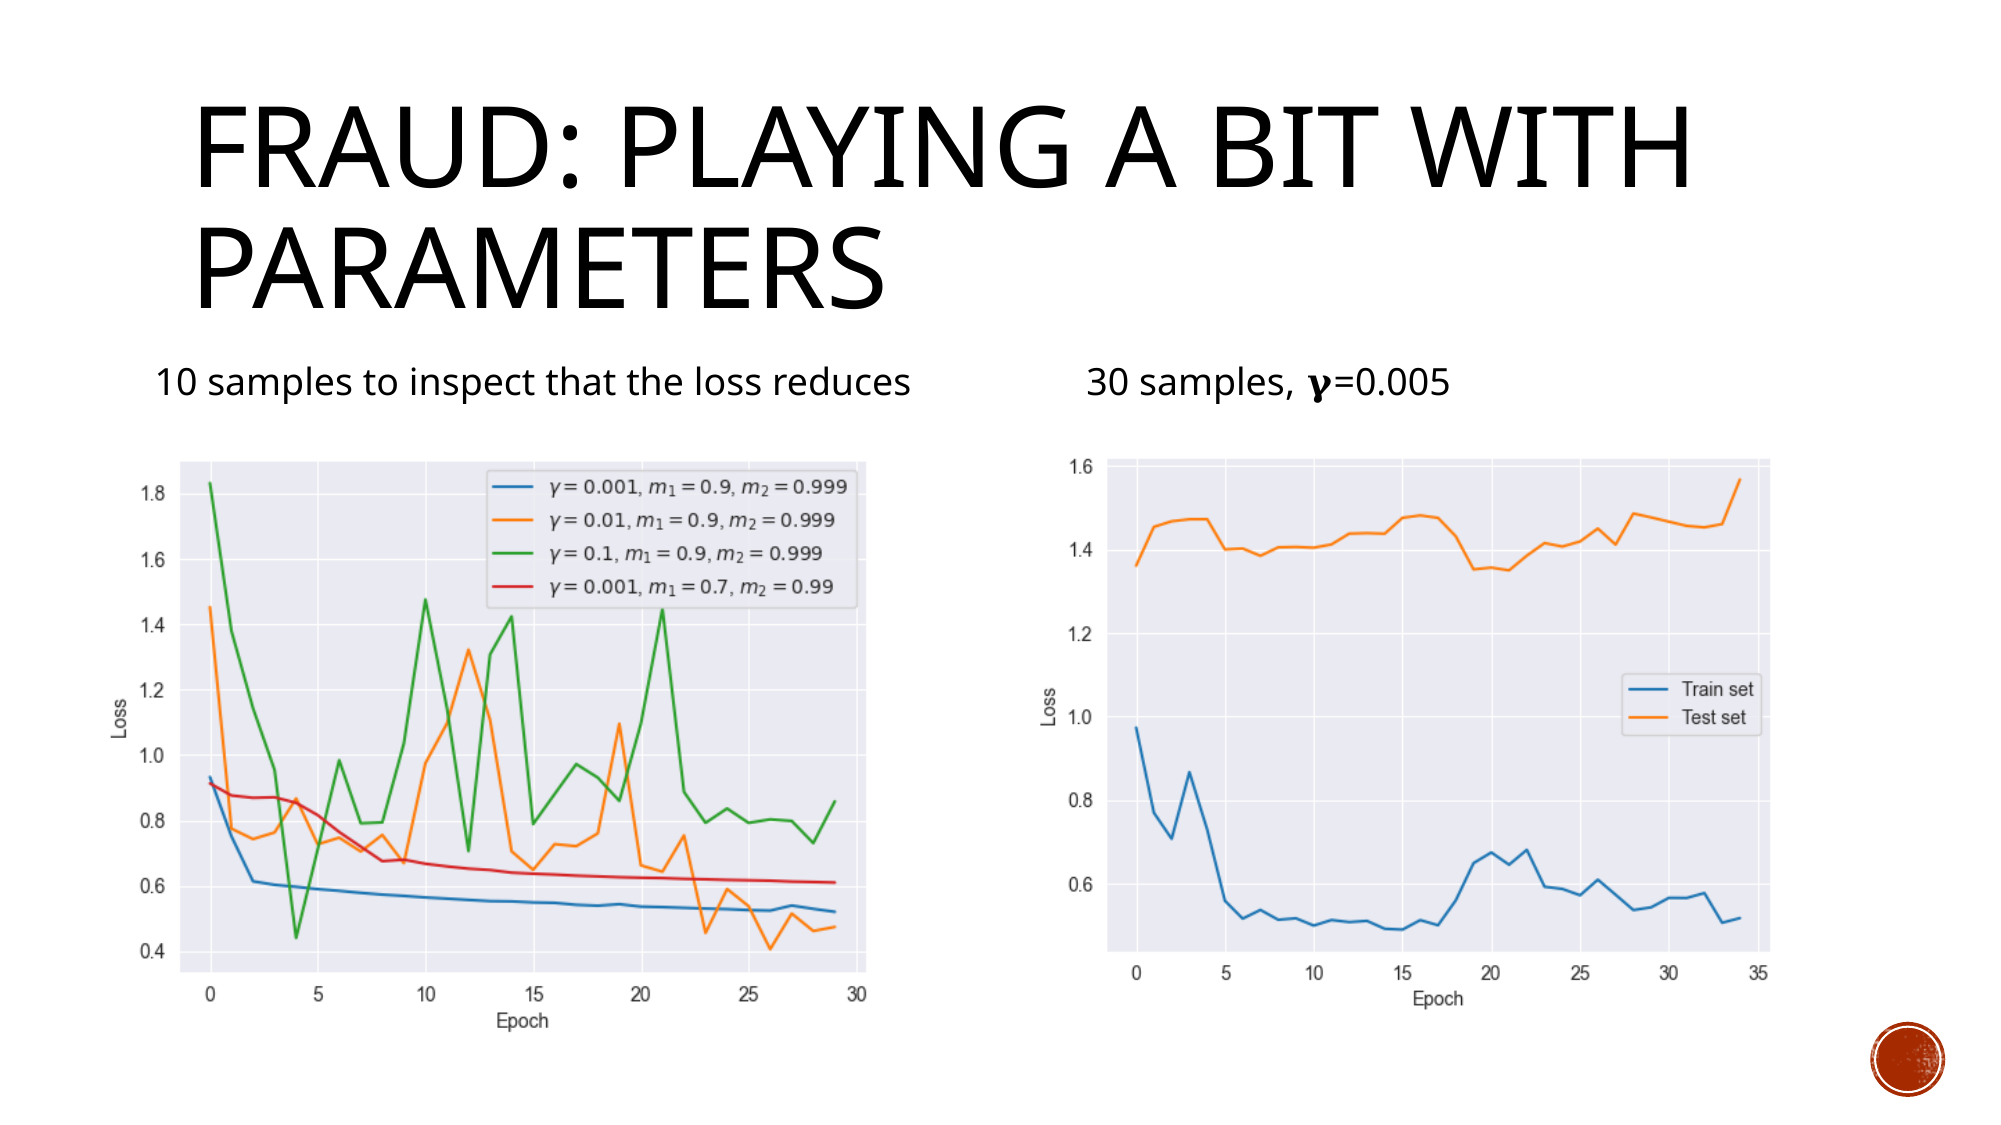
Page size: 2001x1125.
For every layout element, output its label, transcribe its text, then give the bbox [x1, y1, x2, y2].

text_box 10 samples to inspect that the loss reduces [139, 350, 927, 380]
title Fraud: Playing a bit with parameters [175, 79, 1826, 344]
picture [999, 380, 1856, 1023]
text_box 30 samples, 𝛄=0.005 [1071, 350, 1466, 380]
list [72, 381, 953, 1043]
